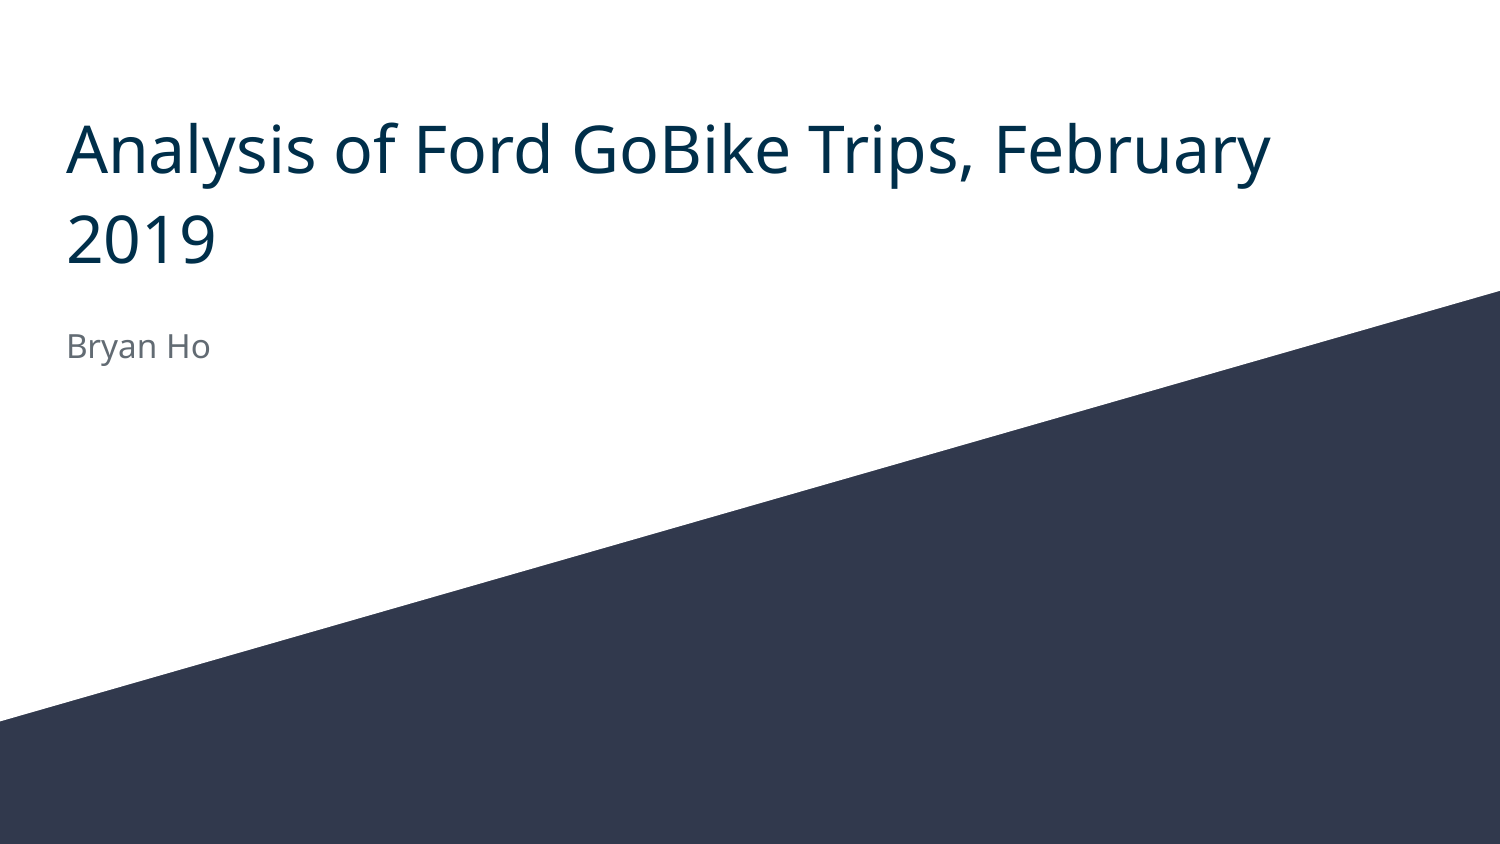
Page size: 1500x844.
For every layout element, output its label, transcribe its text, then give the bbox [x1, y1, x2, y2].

subtitle Bryan Ho [51, 308, 748, 430]
title Analysis of Ford GoBike Trips, February 2019 [51, 88, 1449, 299]
